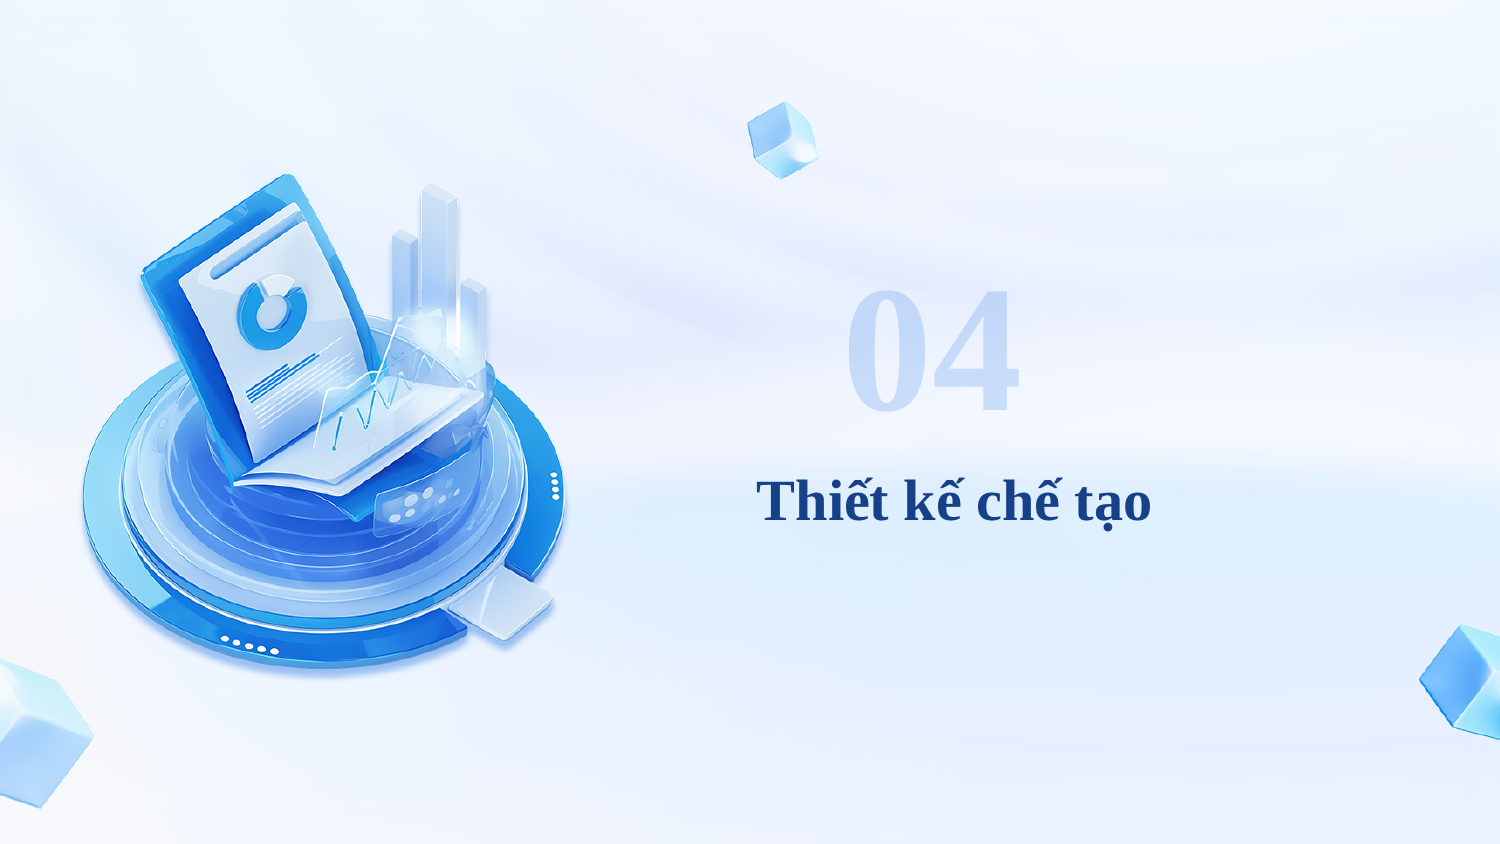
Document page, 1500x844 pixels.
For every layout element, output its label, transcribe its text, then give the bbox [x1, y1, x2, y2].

text_box 04 [750, 188, 1116, 438]
text_box Thiết kế chế tạo [579, 438, 1332, 548]
picture [0, 0, 1500, 844]
